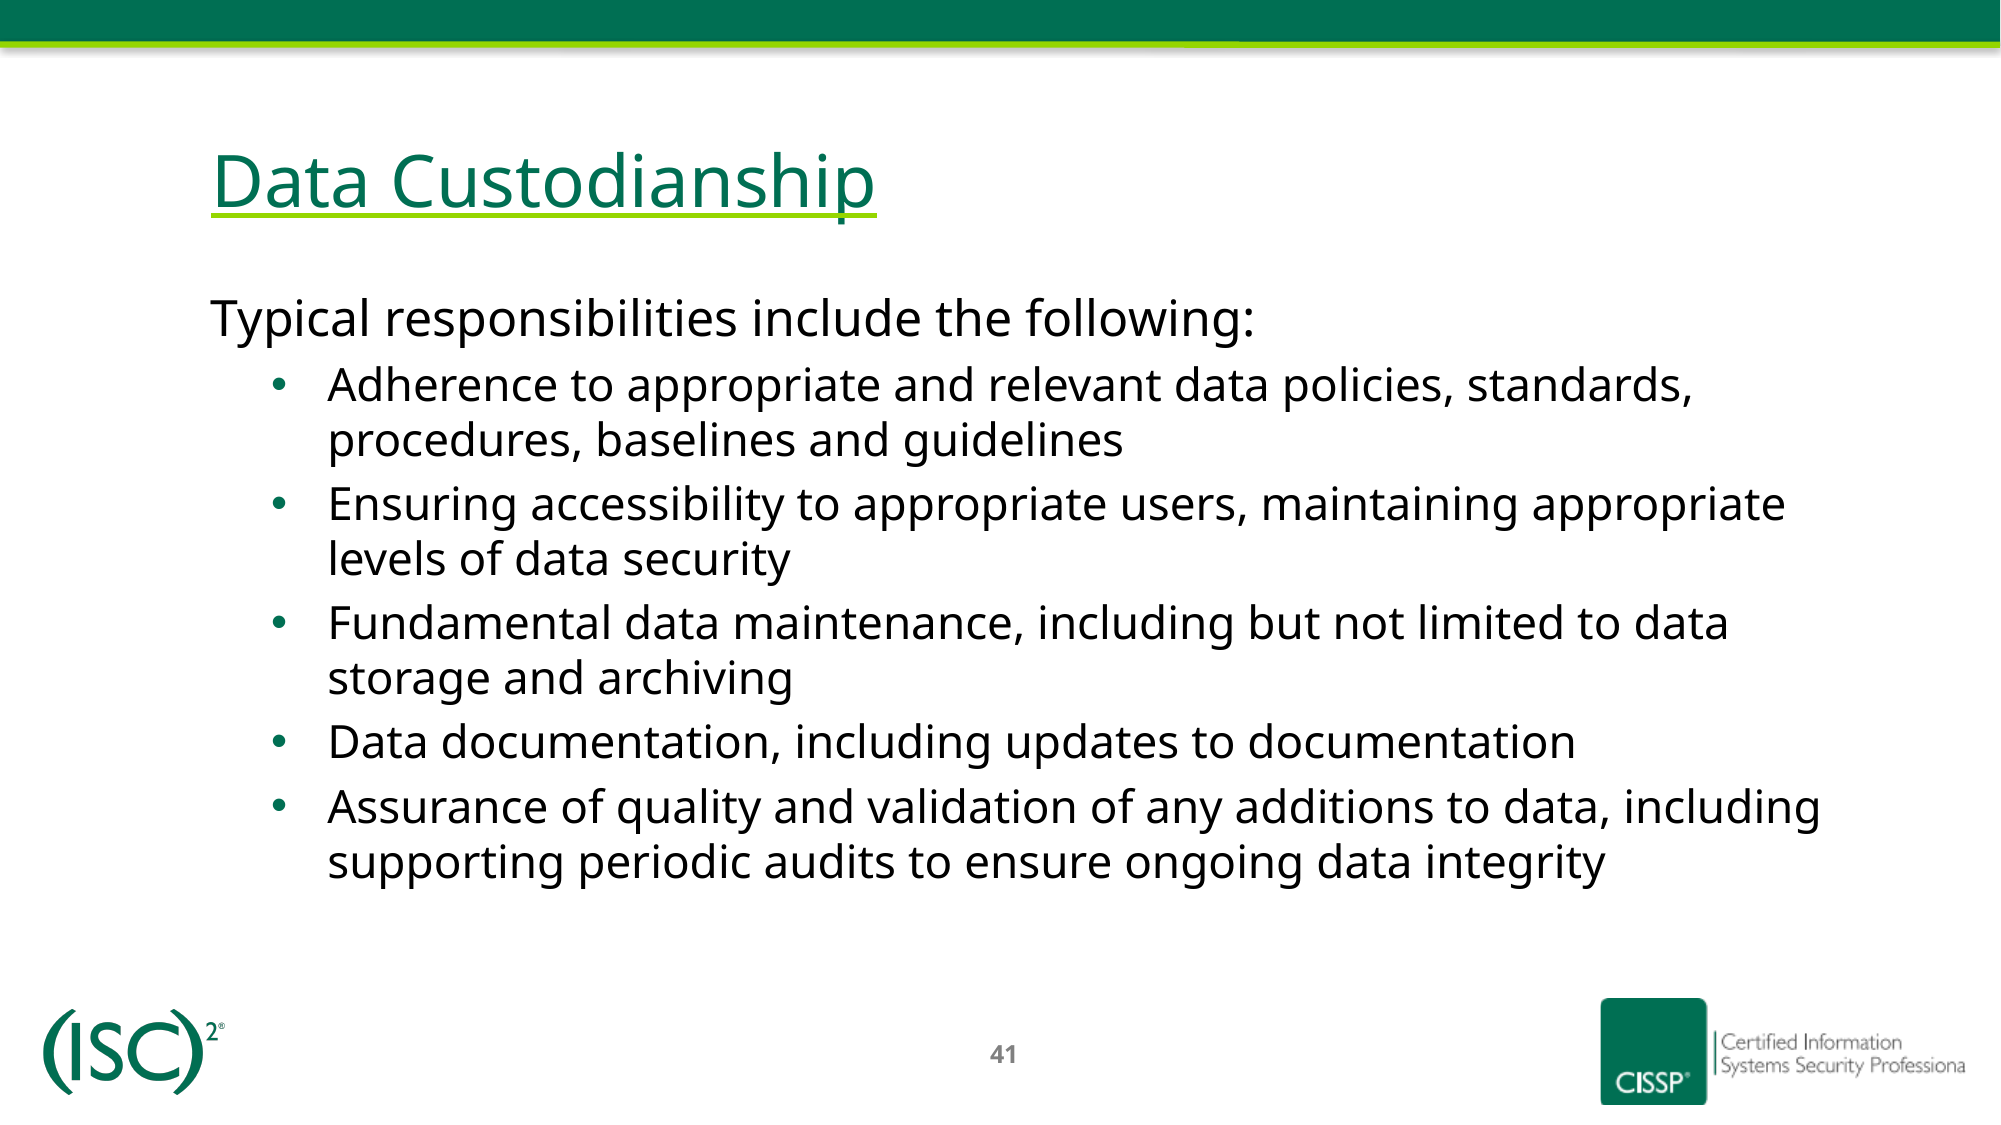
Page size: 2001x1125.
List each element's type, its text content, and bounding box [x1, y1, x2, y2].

text_box Typical responsibilities include the following: Adherence to appropriate and relevant data policies, standards, procedures, baselines and guidelines Ensuring accessibility to appropriate users, maintaining appropriate levels of data security Fundamental data maintenance, including but not limited to data storage and archiving Data documentation, including updates to documentation Assurance of quality and validation of any additions to data, including supporting periodic audits to ensure ongoing data integrity [196, 279, 1887, 994]
picture [40, 1005, 228, 1099]
title Data Custodianship [196, 91, 1618, 279]
